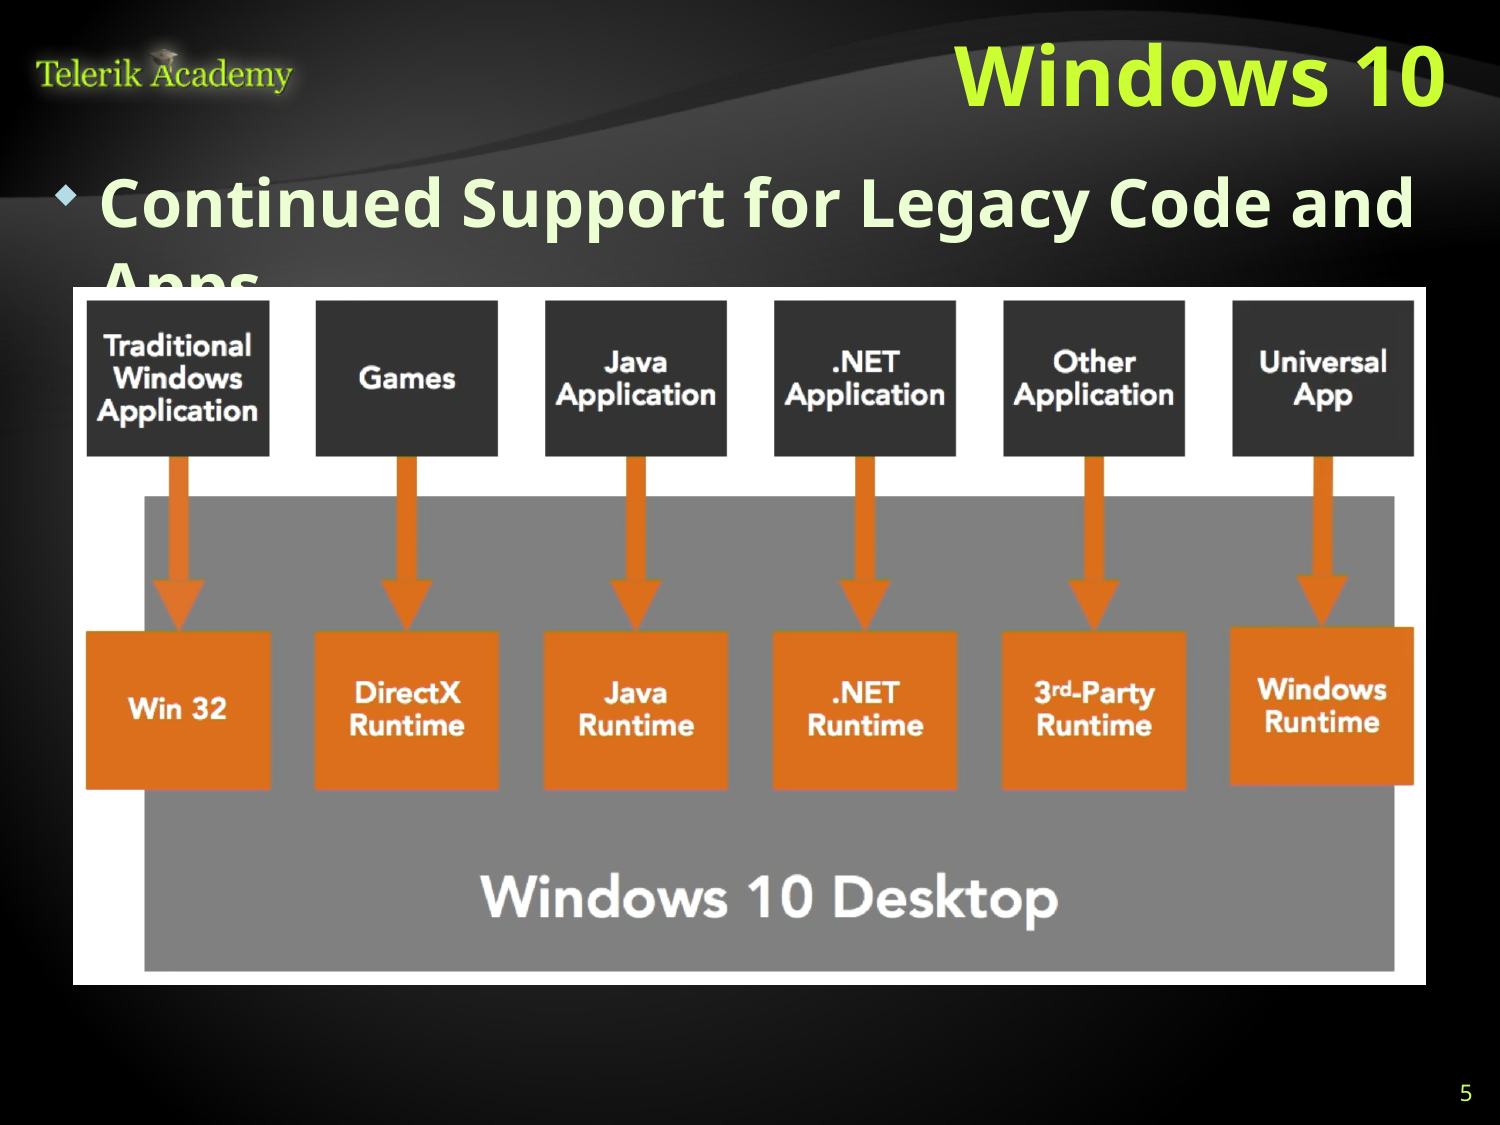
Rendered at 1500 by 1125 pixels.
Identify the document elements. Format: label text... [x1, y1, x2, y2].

slide_number 5 [1412, 1074, 1488, 1113]
picture [0, 0, 1500, 1125]
title Windows 10 [300, 12, 1463, 149]
list Continued Support for Legacy Code and Apps [37, 149, 1463, 1100]
